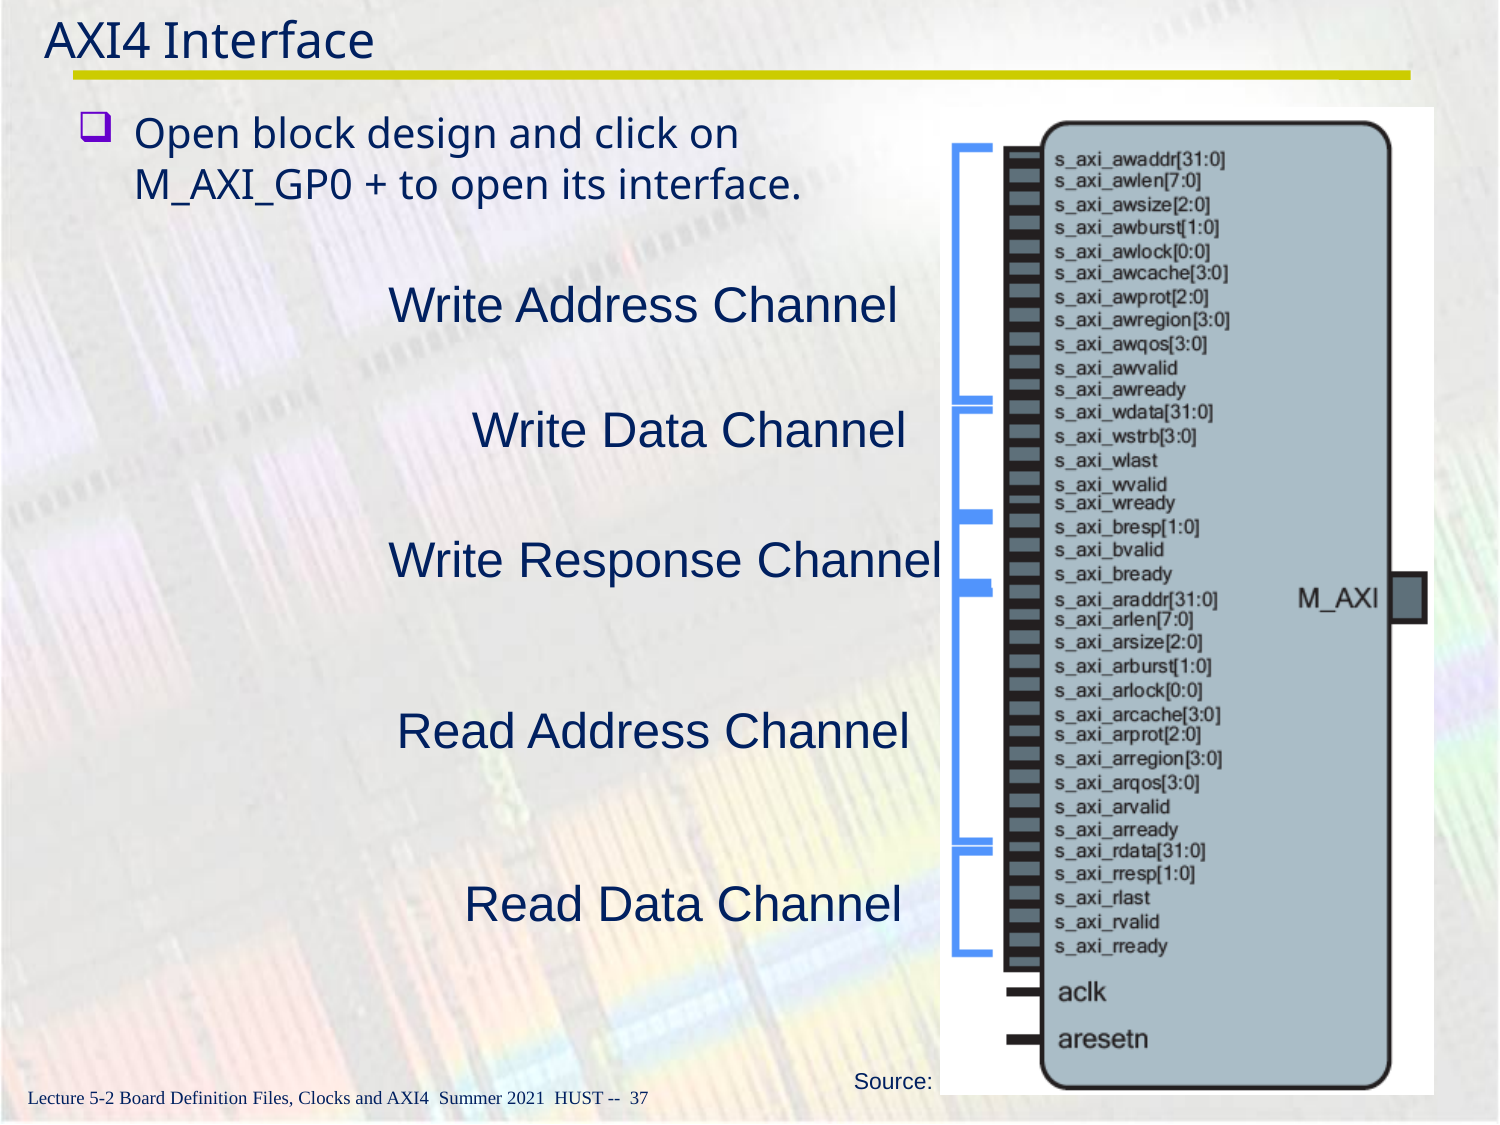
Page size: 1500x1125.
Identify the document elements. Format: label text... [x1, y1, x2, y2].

title AXI4 Interface [29, 10, 1455, 59]
text_box Write Address Channel [373, 265, 914, 340]
list Open block design and click on M_AXI_GP0 + to open its interface. [62, 99, 1450, 1060]
text_box Read Address Channel [381, 691, 926, 767]
text_box Write Response Channel [373, 520, 935, 596]
text_box Read Data Channel [449, 863, 918, 939]
text_box Source: M.S. Sadri, Zynq Training [839, 1059, 942, 1102]
picture [0, 0, 1500, 1124]
text_box Write Data Channel [457, 389, 922, 465]
